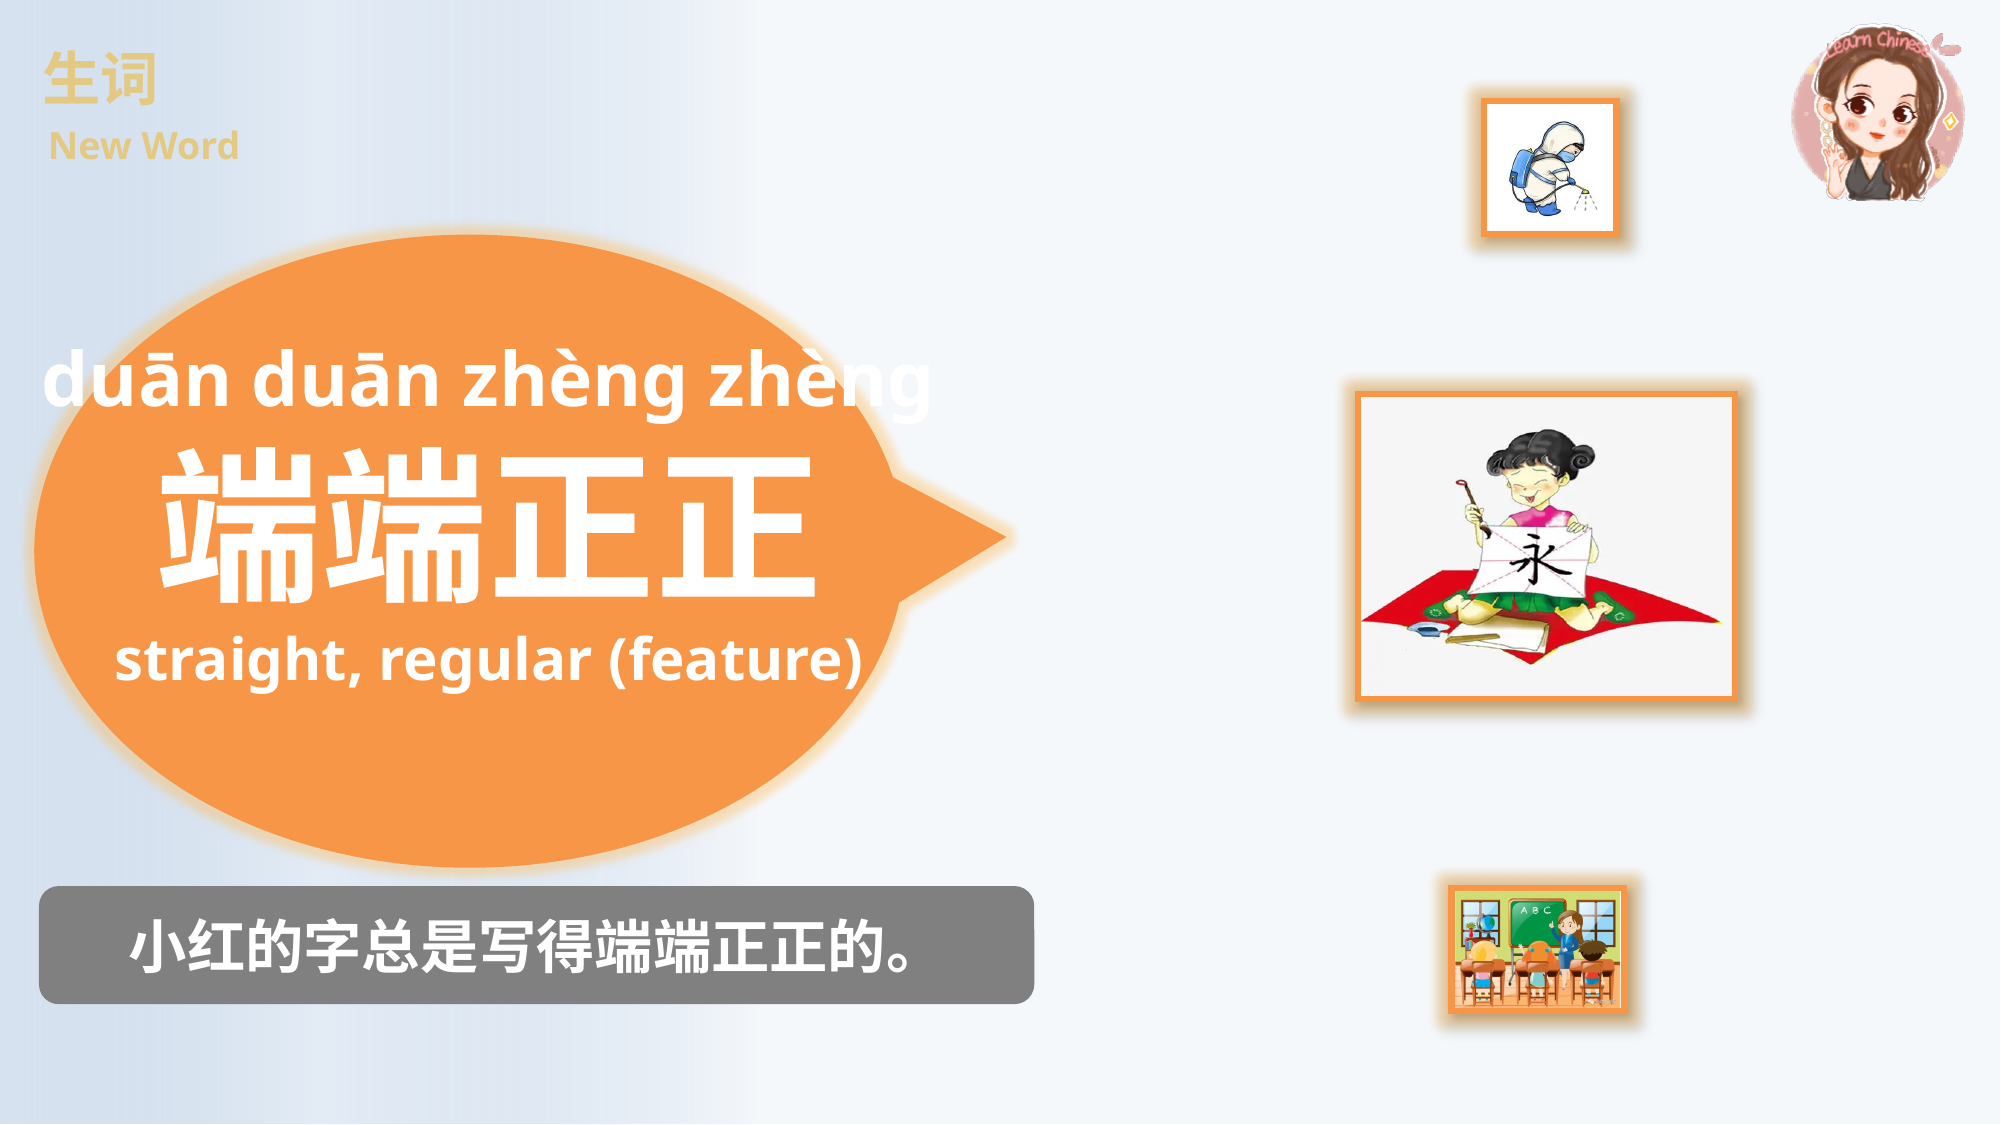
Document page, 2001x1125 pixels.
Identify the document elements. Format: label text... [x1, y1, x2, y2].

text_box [38, 886, 1035, 1005]
picture [0, 0, 2001, 1125]
text_box 生词 [27, 35, 174, 120]
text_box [0, 239, 978, 864]
text_box New Word [33, 115, 256, 175]
